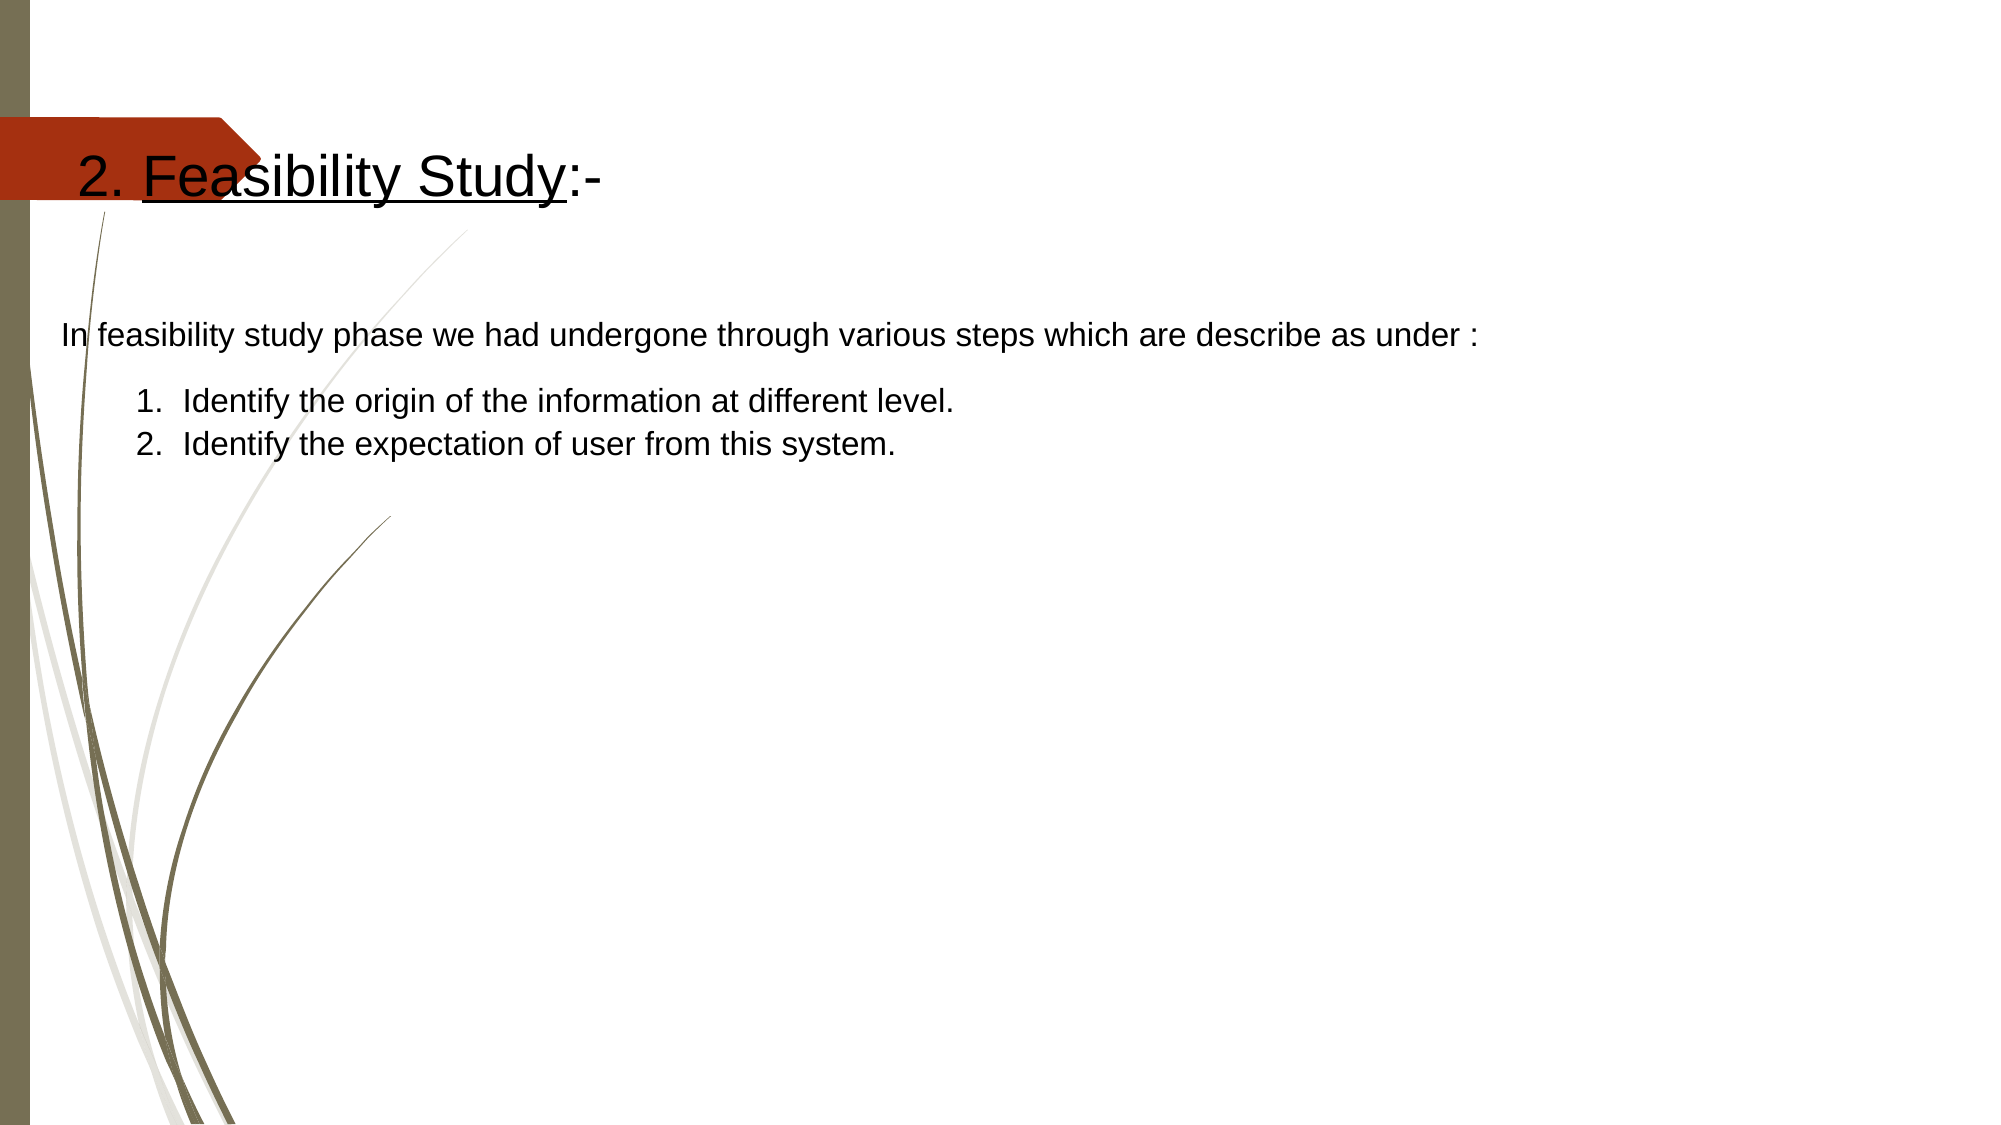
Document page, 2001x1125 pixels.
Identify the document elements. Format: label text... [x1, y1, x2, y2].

text_box 2. Feasibility Study:- In feasibility study phase we had undergone through various steps which are describe as under : Identify the origin of the information at different level. Identify the expectation of user from this system. [45, 125, 1530, 470]
